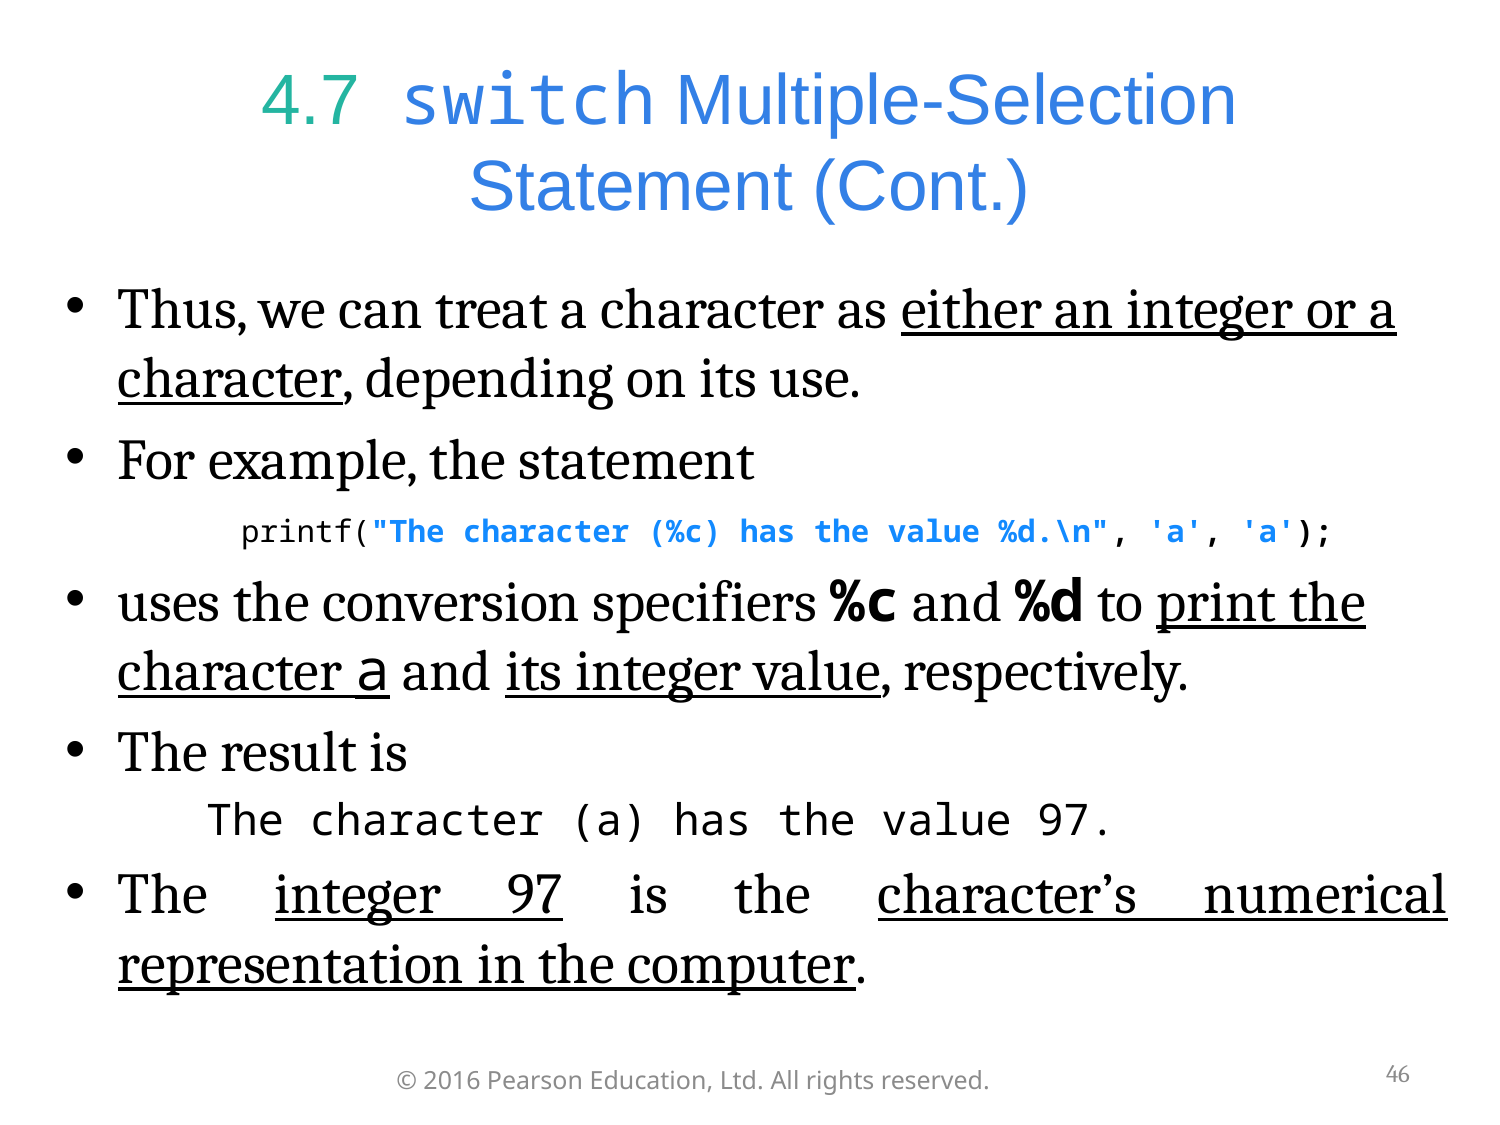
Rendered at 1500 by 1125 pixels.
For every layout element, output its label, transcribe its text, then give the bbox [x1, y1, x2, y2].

footer © 2016 Pearson Education, Ltd. All rights reserved. [287, 1050, 1100, 1110]
slide_number 46 [1074, 1042, 1425, 1103]
title 4.7 switch Multiple-Selection Statement (Cont.) [75, 45, 1425, 233]
list Thus, we can treat a character as either an integer or a character, depending on its use. For example, the statement printf("The character (%c) has the value %d.\n", 'a', 'a'); uses the conversion specifiers %c and %d to print the character a and its integer value, respectively. The result is The character (a) has the value 97. The integer 97 is the character’s numerical representation in the computer. [50, 262, 1463, 1006]
